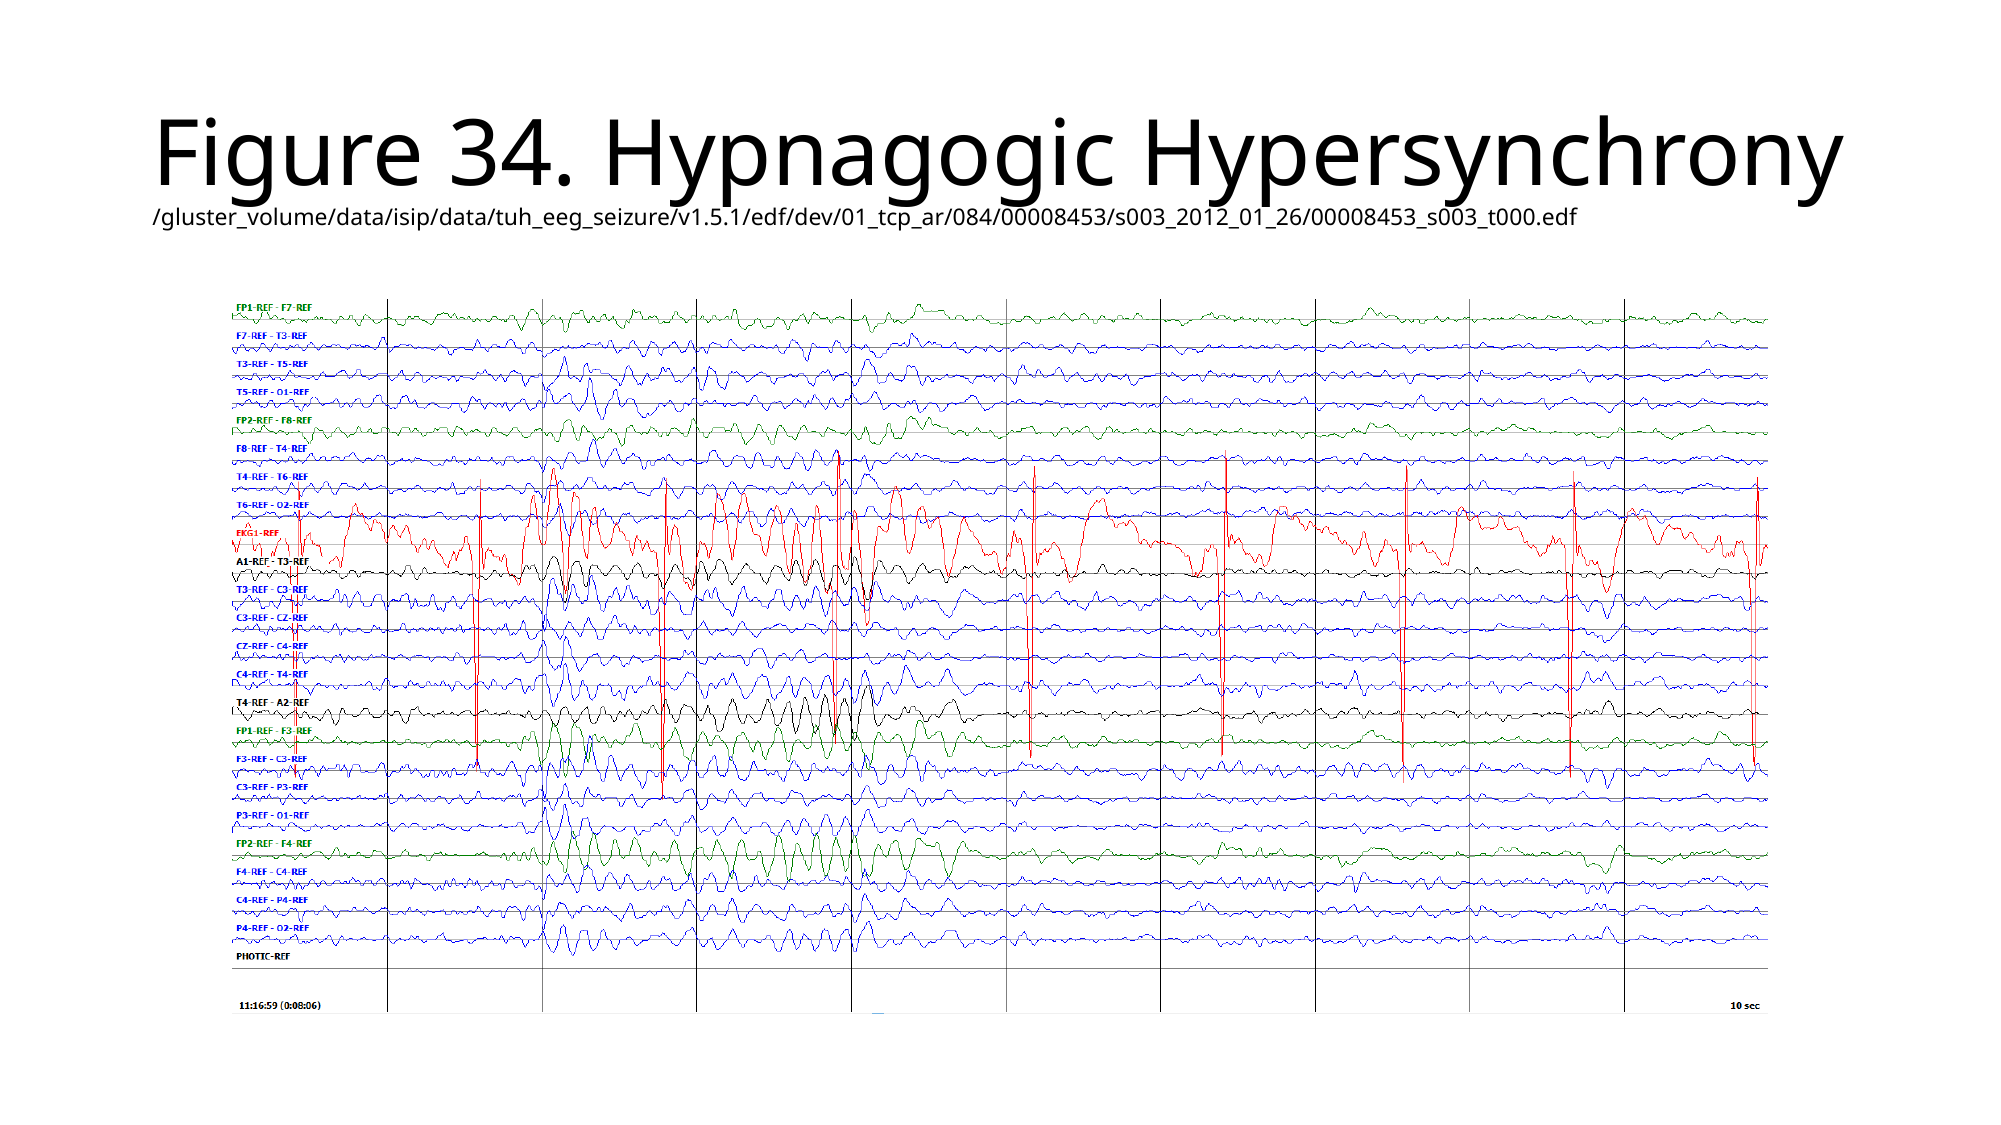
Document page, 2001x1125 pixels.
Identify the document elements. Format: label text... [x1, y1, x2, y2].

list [232, 299, 1768, 1014]
title Figure 34. Hypnagogic Hypersynchrony /gluster_volume/data/isip/data/tuh_eeg_seizure/v1.5.1/edf/dev/01_tcp_ar/084/00008453/s003_2012_01_26/00008453_s003_t000.edf [137, 59, 1863, 278]
